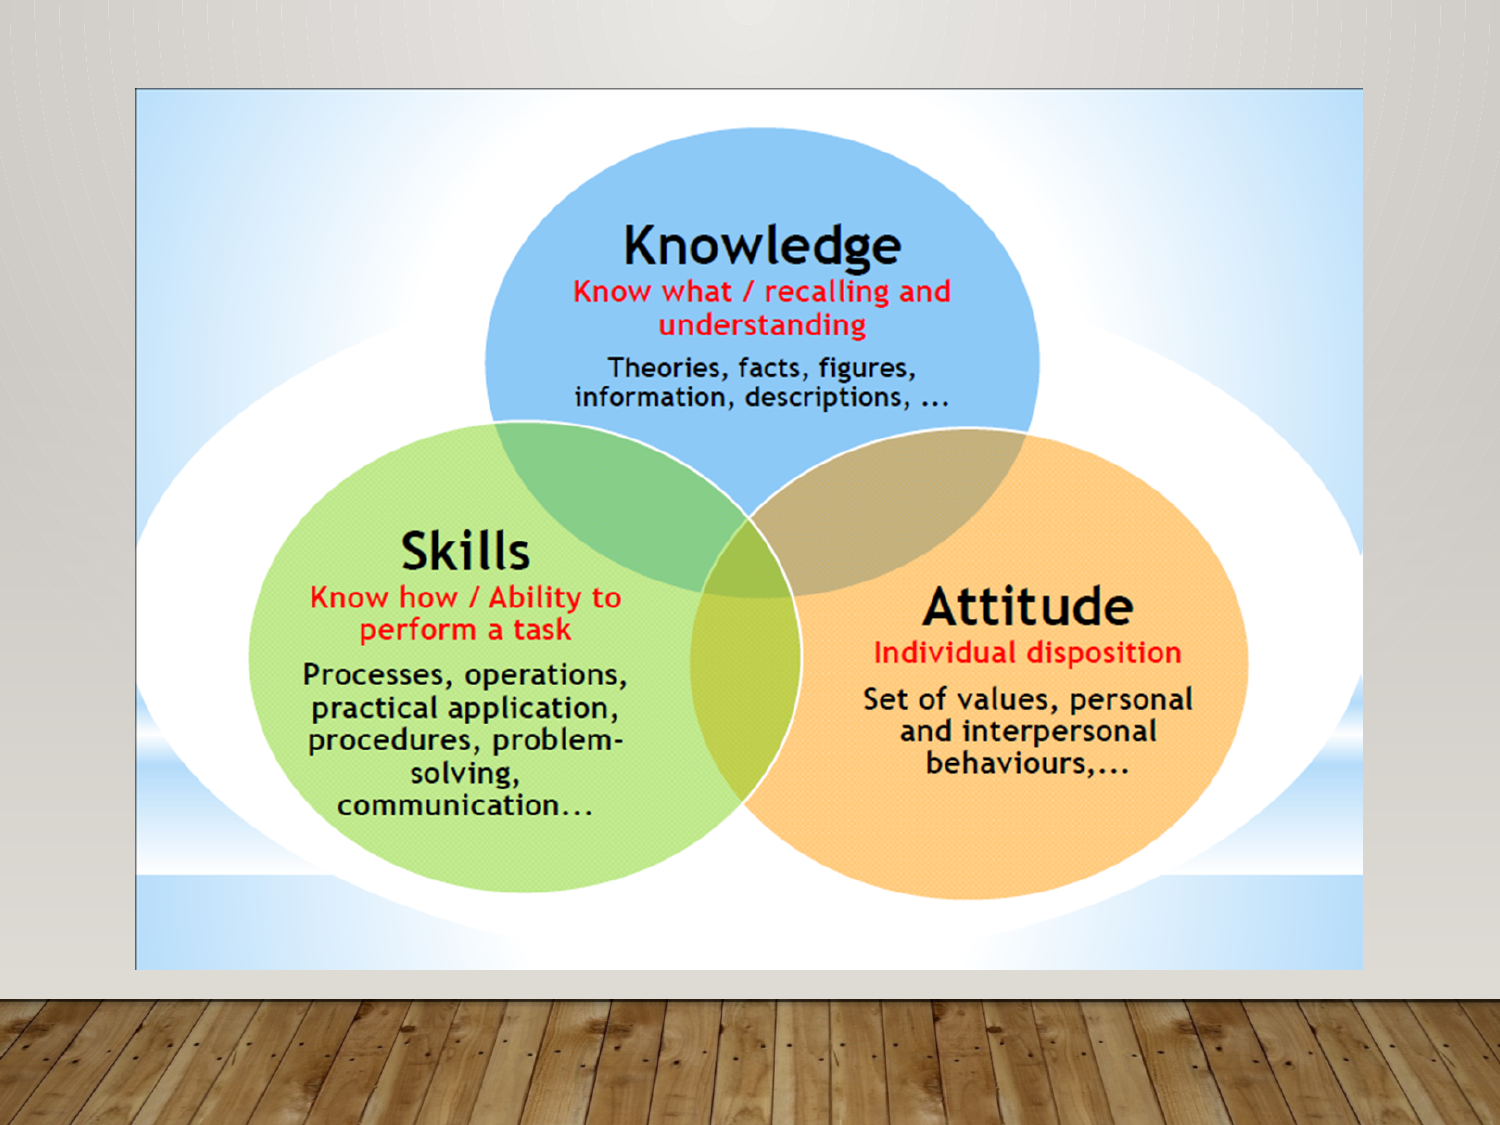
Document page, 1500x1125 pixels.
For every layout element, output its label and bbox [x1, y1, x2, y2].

list [134, 88, 1364, 970]
picture [0, 999, 1500, 1125]
